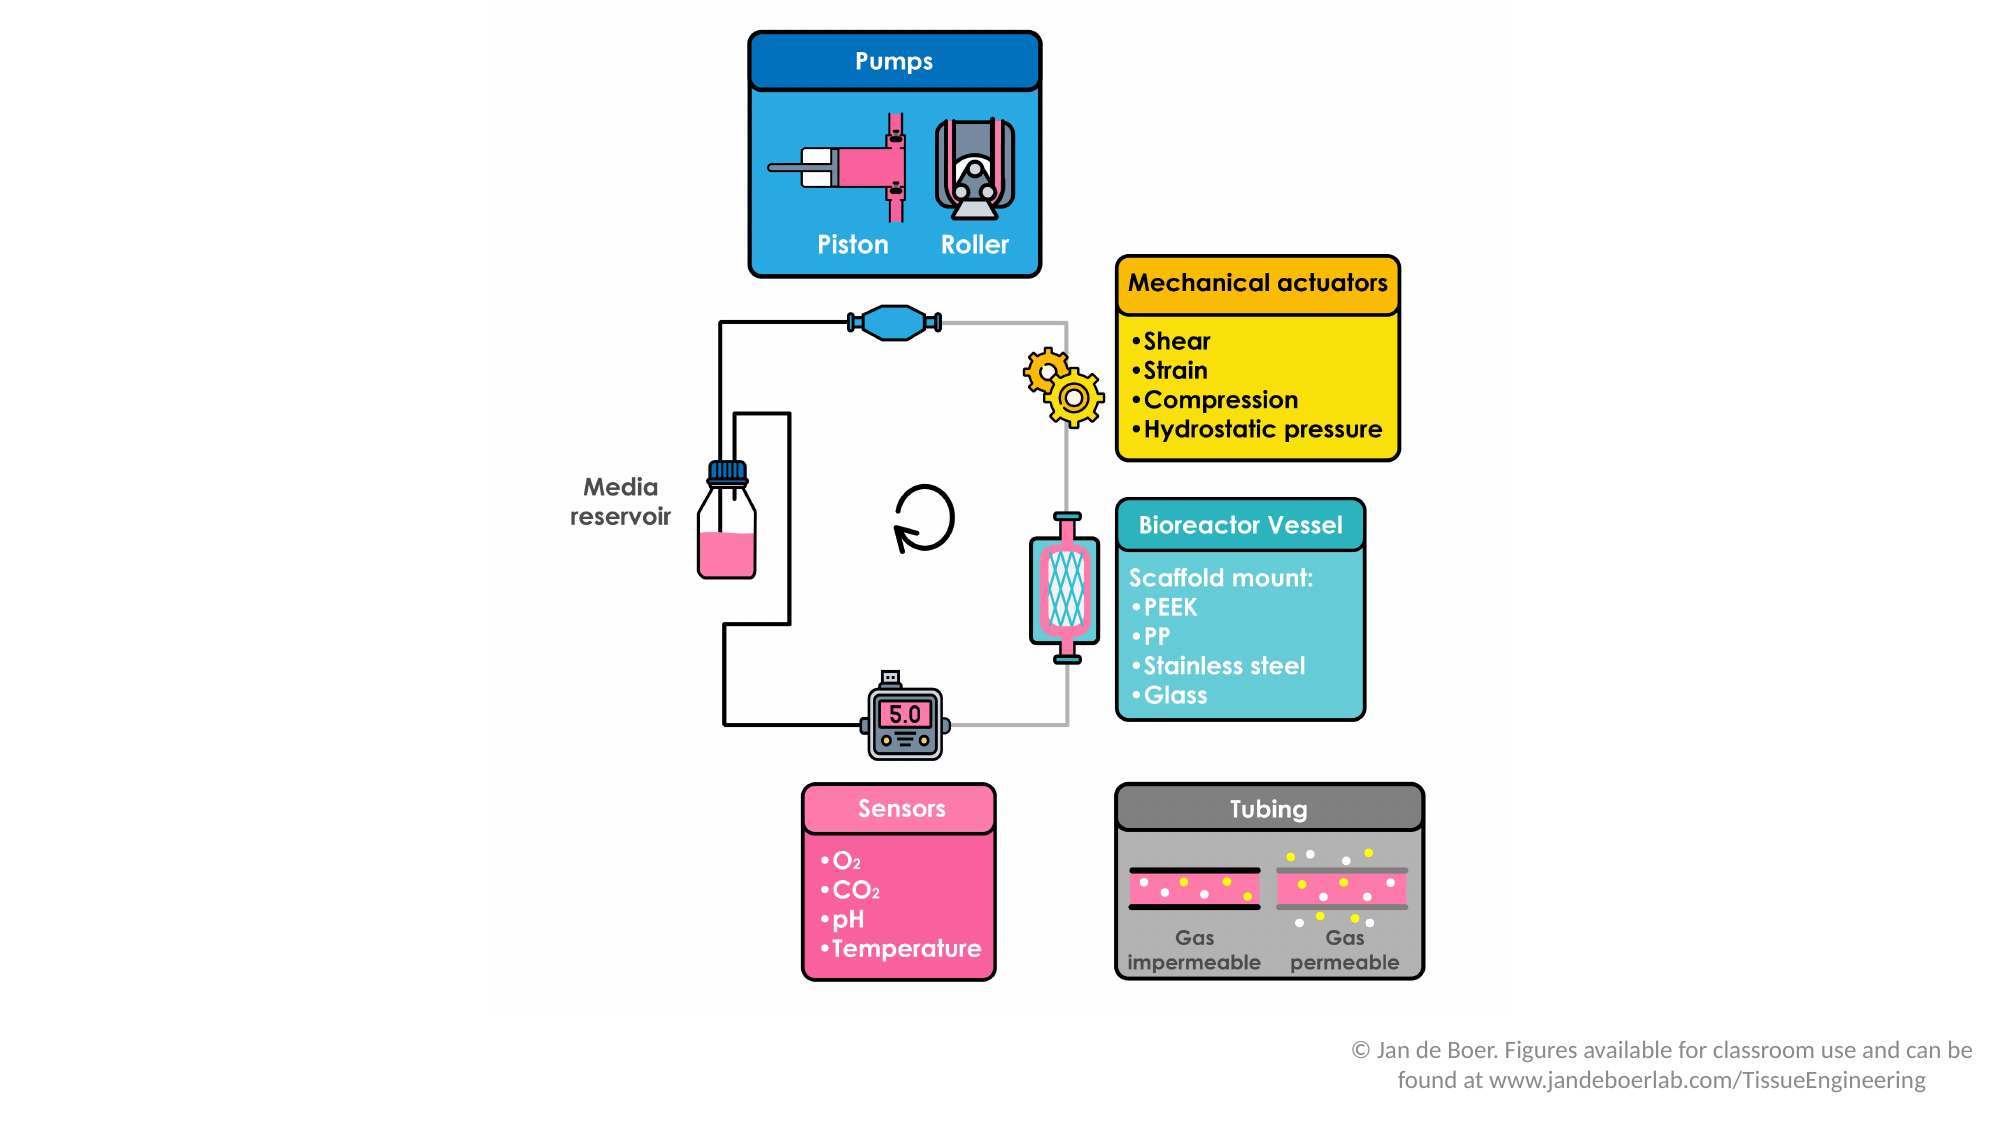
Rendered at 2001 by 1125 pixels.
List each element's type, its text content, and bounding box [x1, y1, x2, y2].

footer © Jan de Boer. Figures available for classroom use and can be found at www.jandeboerlab.com/TissueEngineering [1325, 1033, 2000, 1094]
picture [491, 0, 1509, 1017]
